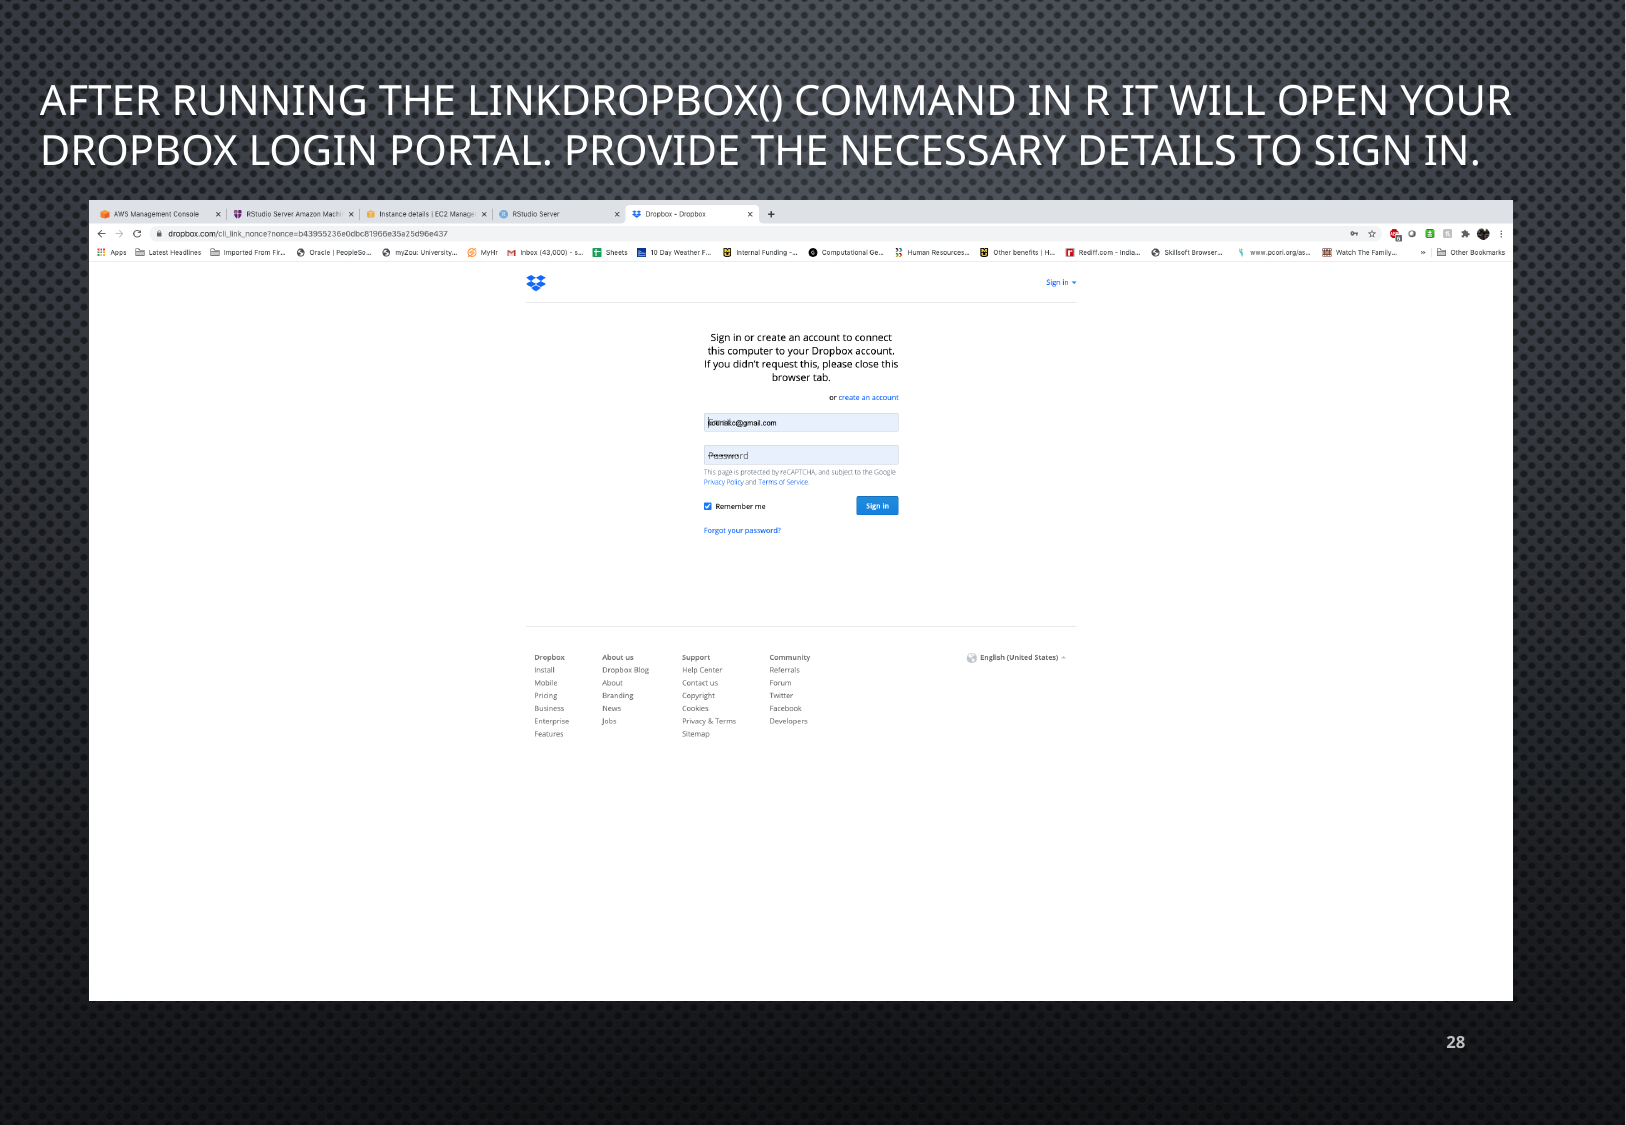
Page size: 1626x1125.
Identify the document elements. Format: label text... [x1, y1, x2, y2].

title After running the linkdropbox() command in R it will open your dropbox login portal. Provide the necessary details to sign in. [24, 16, 1613, 232]
slide_number 28 [1406, 1013, 1481, 1074]
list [88, 200, 1513, 1002]
